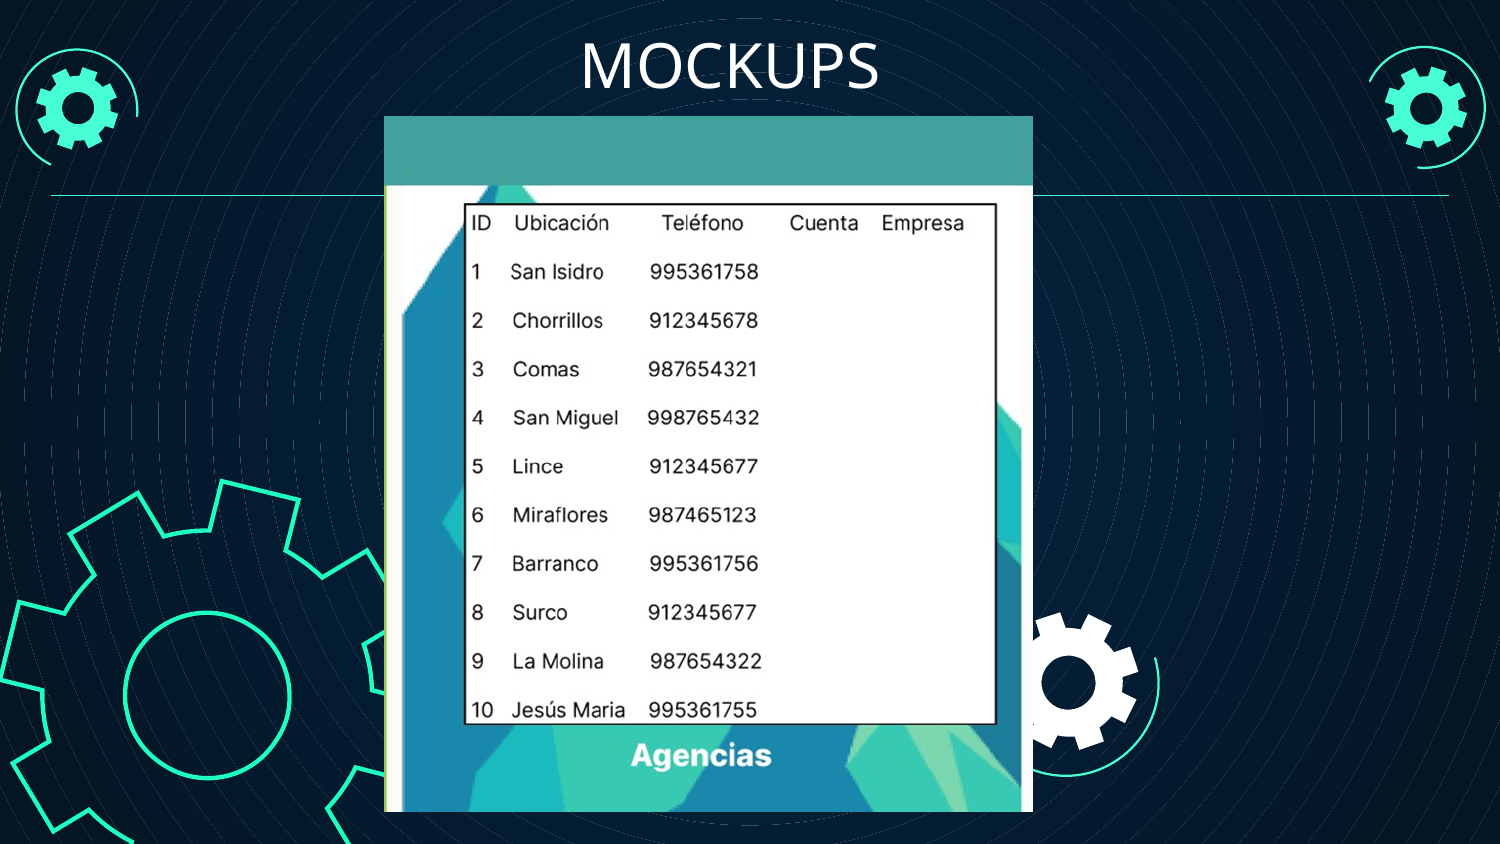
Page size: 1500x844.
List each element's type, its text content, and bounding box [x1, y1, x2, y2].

text_box [1386, 66, 1468, 149]
title MOCKUPS [31, 16, 1430, 117]
text_box [36, 67, 119, 150]
text_box [1038, 612, 1139, 751]
picture [384, 116, 1034, 812]
